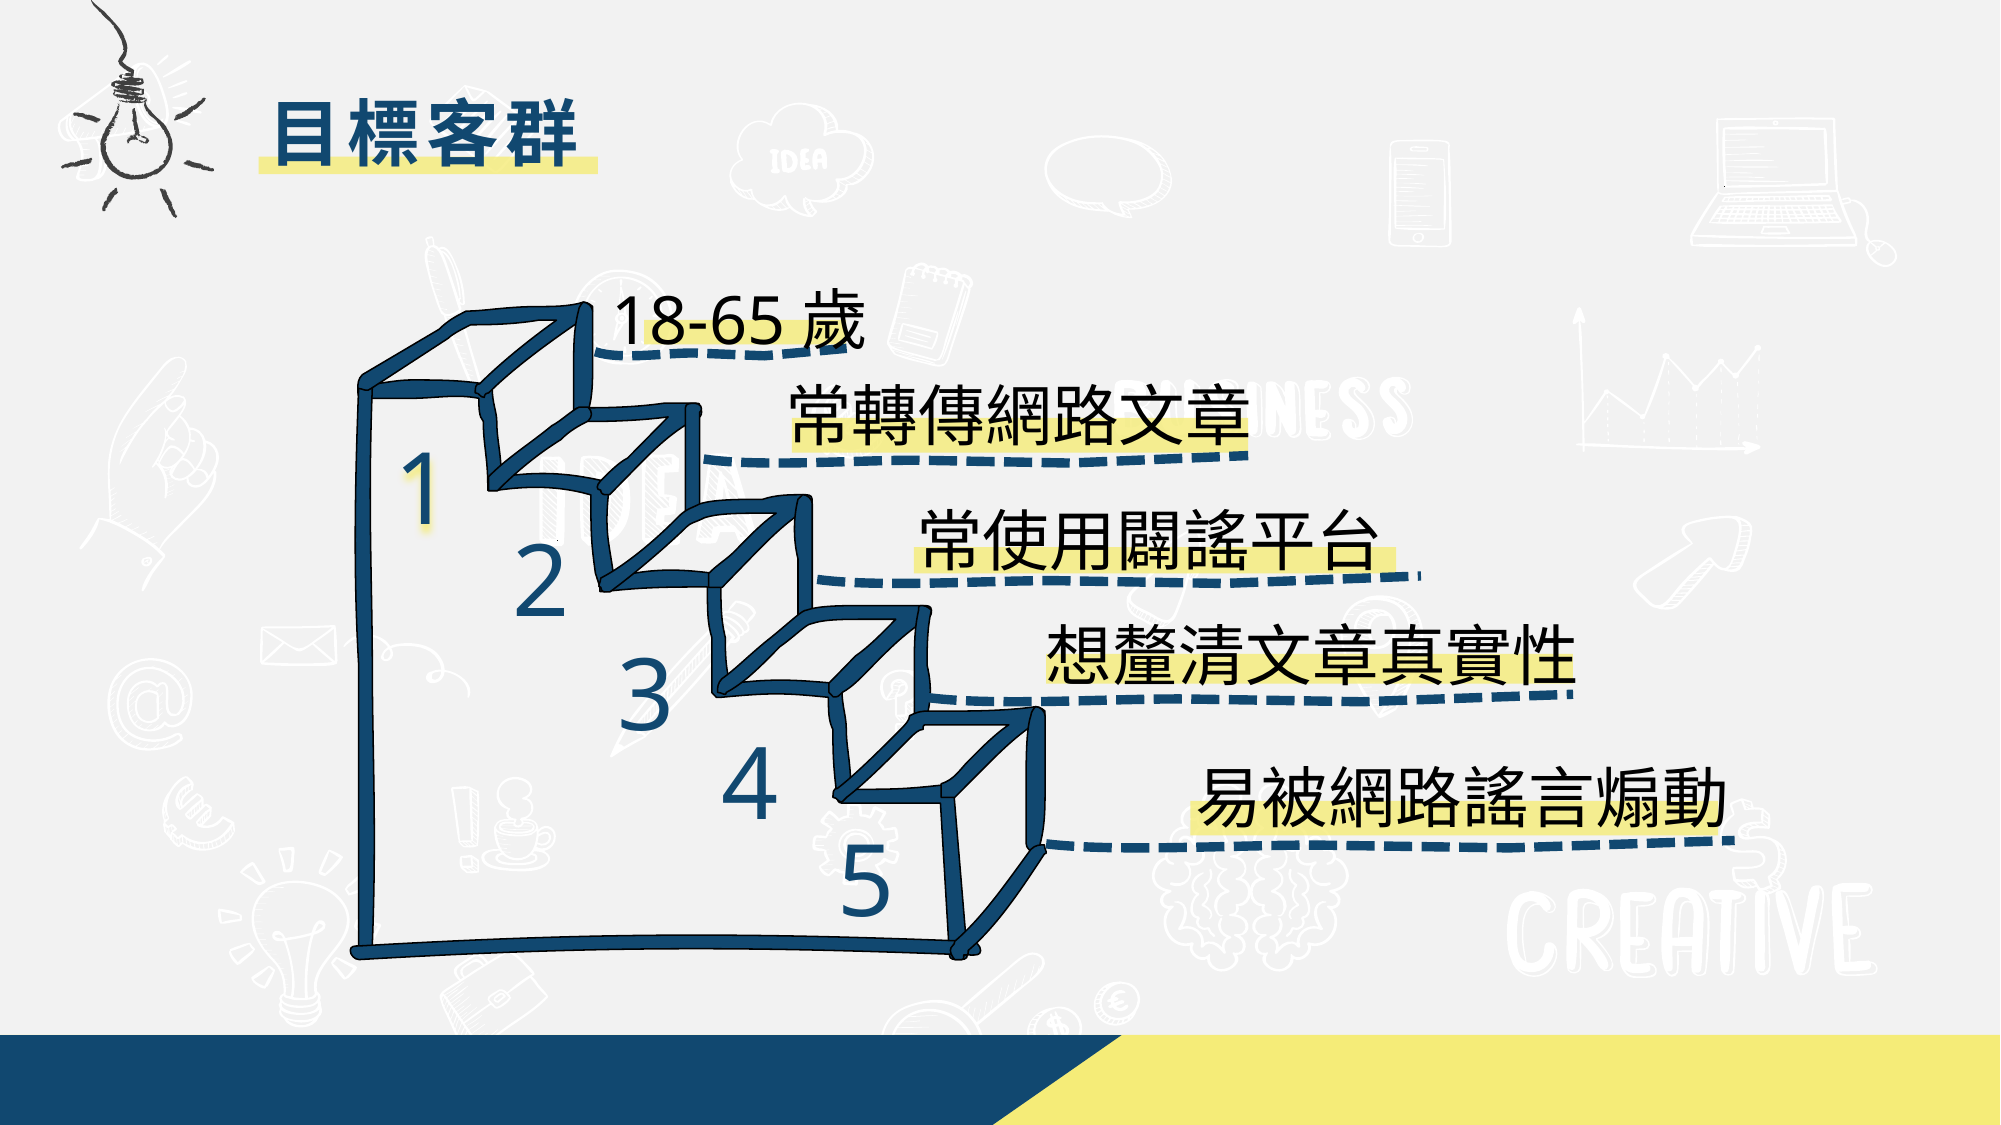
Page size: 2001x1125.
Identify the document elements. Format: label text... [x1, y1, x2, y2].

text_box 18-65歲 [456, 270, 1024, 302]
text_box 想釐清文章真實性 [1049, 606, 1596, 702]
text_box 常轉傳網路文章 [1049, 366, 1303, 462]
text_box [594, 156, 599, 175]
text_box 目標客群 [253, 80, 594, 183]
text_box 常使用闢謠平台 [1049, 491, 1434, 587]
text_box [1049, 843, 1631, 849]
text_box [350, 302, 1049, 960]
text_box 易被網路謠言煽動 [1178, 748, 1746, 844]
text_box [996, 1034, 2000, 1125]
text_box [0, 1034, 1125, 1125]
